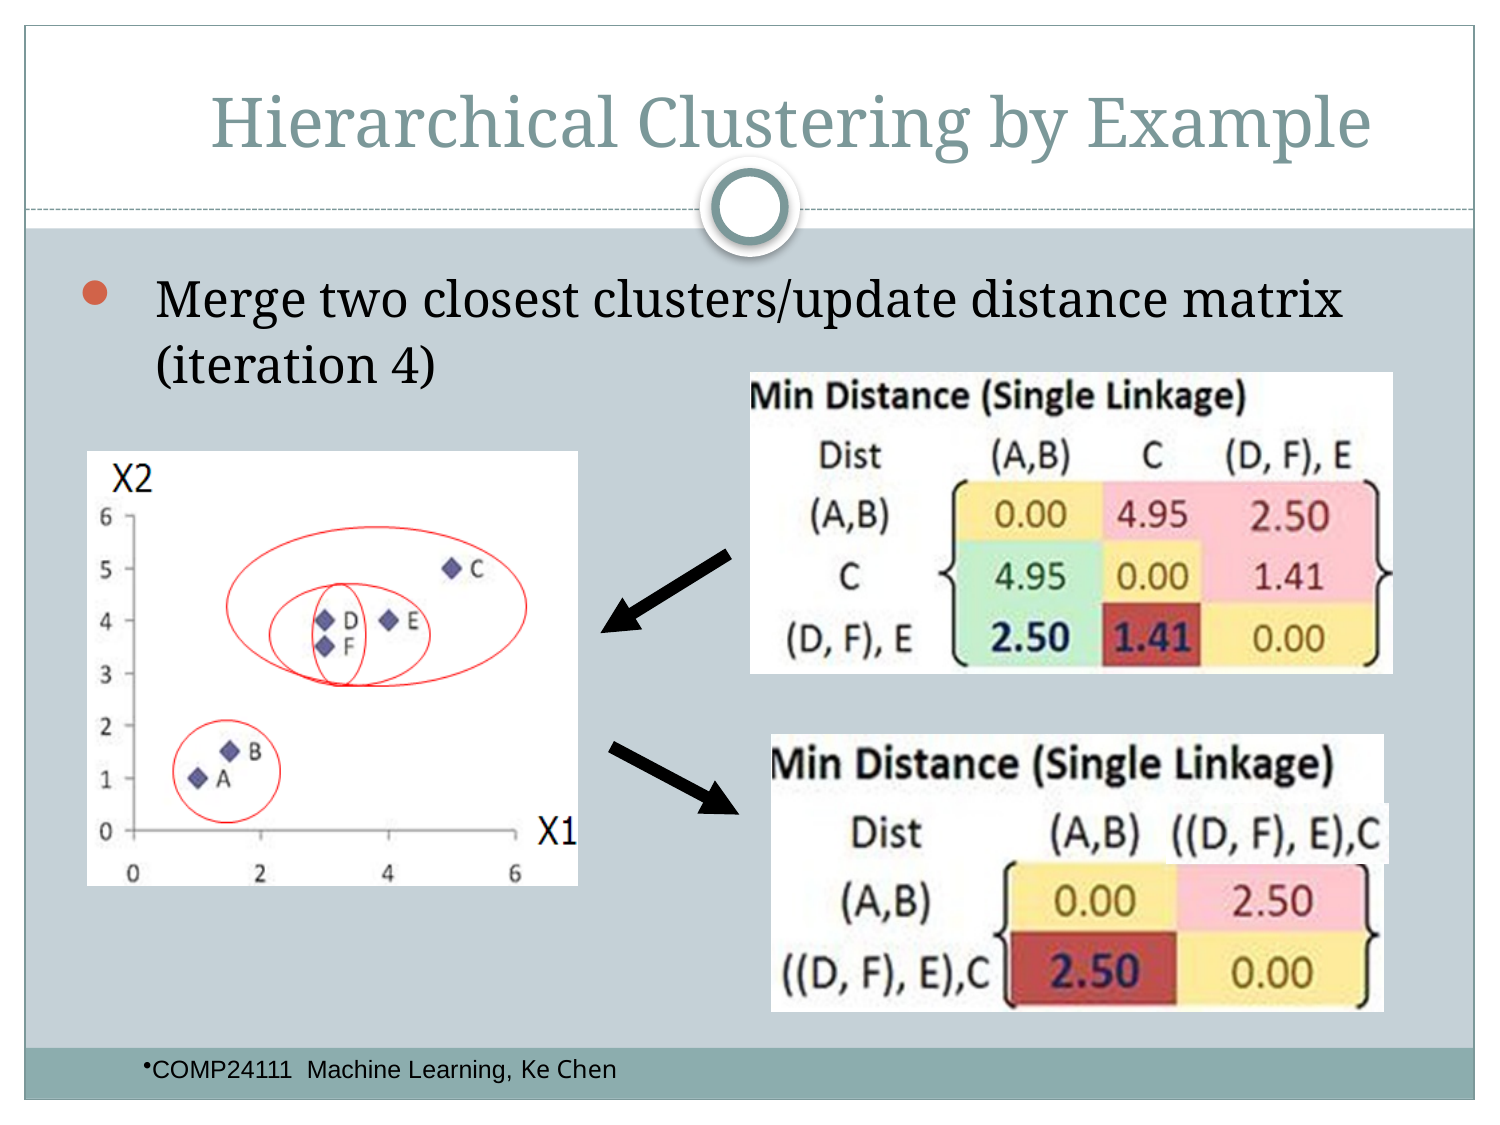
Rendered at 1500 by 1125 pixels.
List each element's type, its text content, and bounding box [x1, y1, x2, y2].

list Merge two closest clusters/update distance matrix (iteration 4) [65, 255, 1468, 1106]
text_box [749, 371, 1393, 675]
picture [87, 451, 578, 886]
footer COMP24111 Machine Learning, Ke Chen [130, 1046, 1074, 1125]
text_box [610, 746, 740, 815]
text_box Hierarchical Clustering by Example [121, 19, 1500, 207]
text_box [771, 734, 1389, 1012]
text_box [600, 553, 729, 634]
